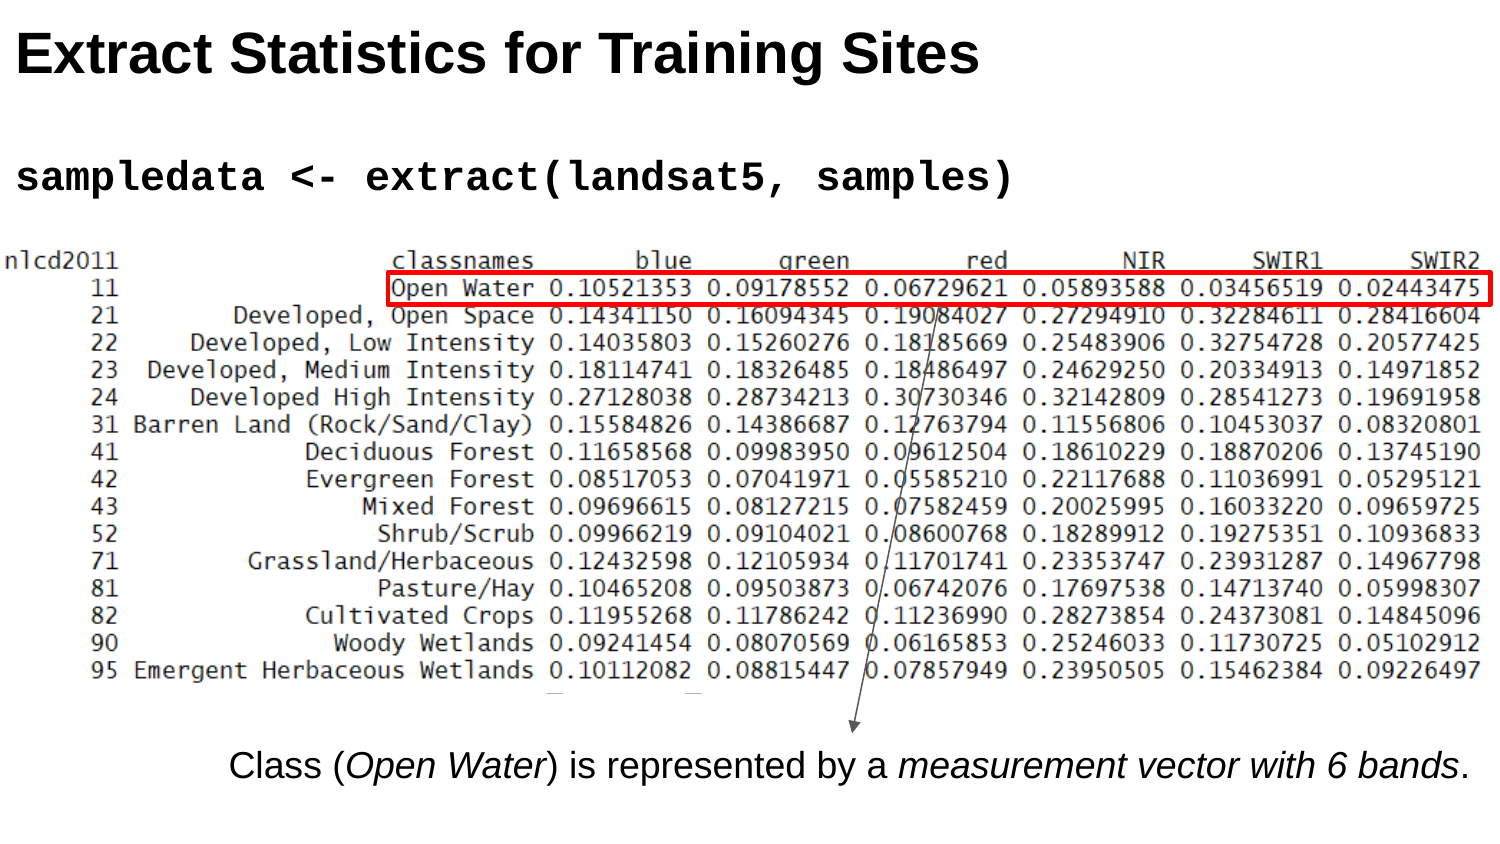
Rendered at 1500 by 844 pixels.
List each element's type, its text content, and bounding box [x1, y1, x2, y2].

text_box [851, 304, 940, 734]
text_box Class (Open Water) is represented by a measurement vector with 6 bands. [213, 733, 1491, 844]
text_box sampledata <- extract(landsat5, samples) [0, 131, 1500, 218]
title Extract Statistics for Training Sites [0, 0, 1398, 94]
picture [0, 236, 1500, 701]
